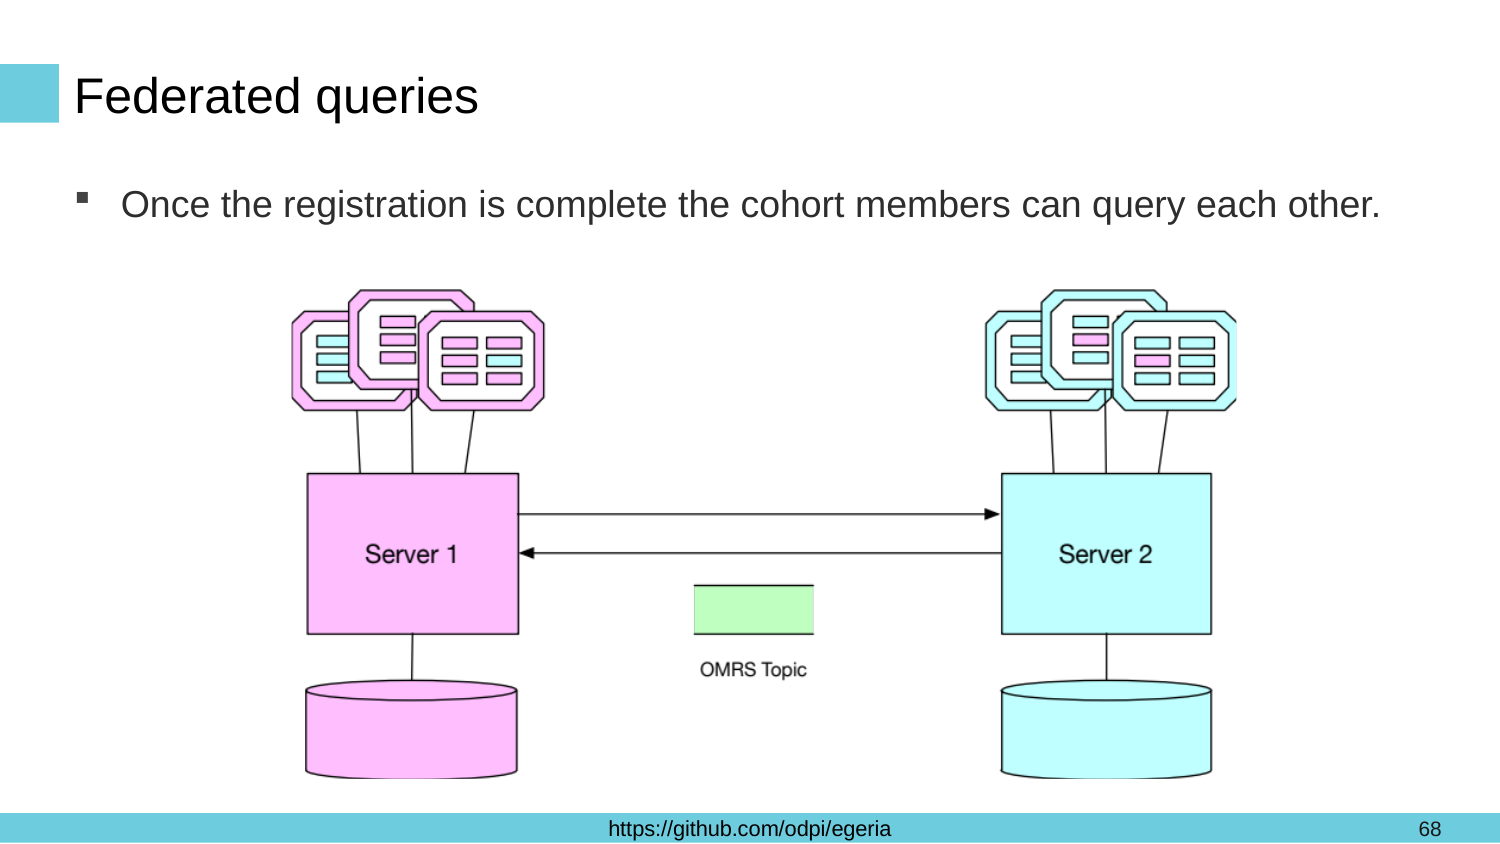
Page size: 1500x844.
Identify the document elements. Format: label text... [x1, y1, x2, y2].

title Federated queries [58, 46, 1449, 140]
list Once the registration is complete the cohort members can query each other. [58, 158, 1449, 750]
picture [291, 287, 1237, 779]
slide_number 68 [1403, 813, 1494, 843]
